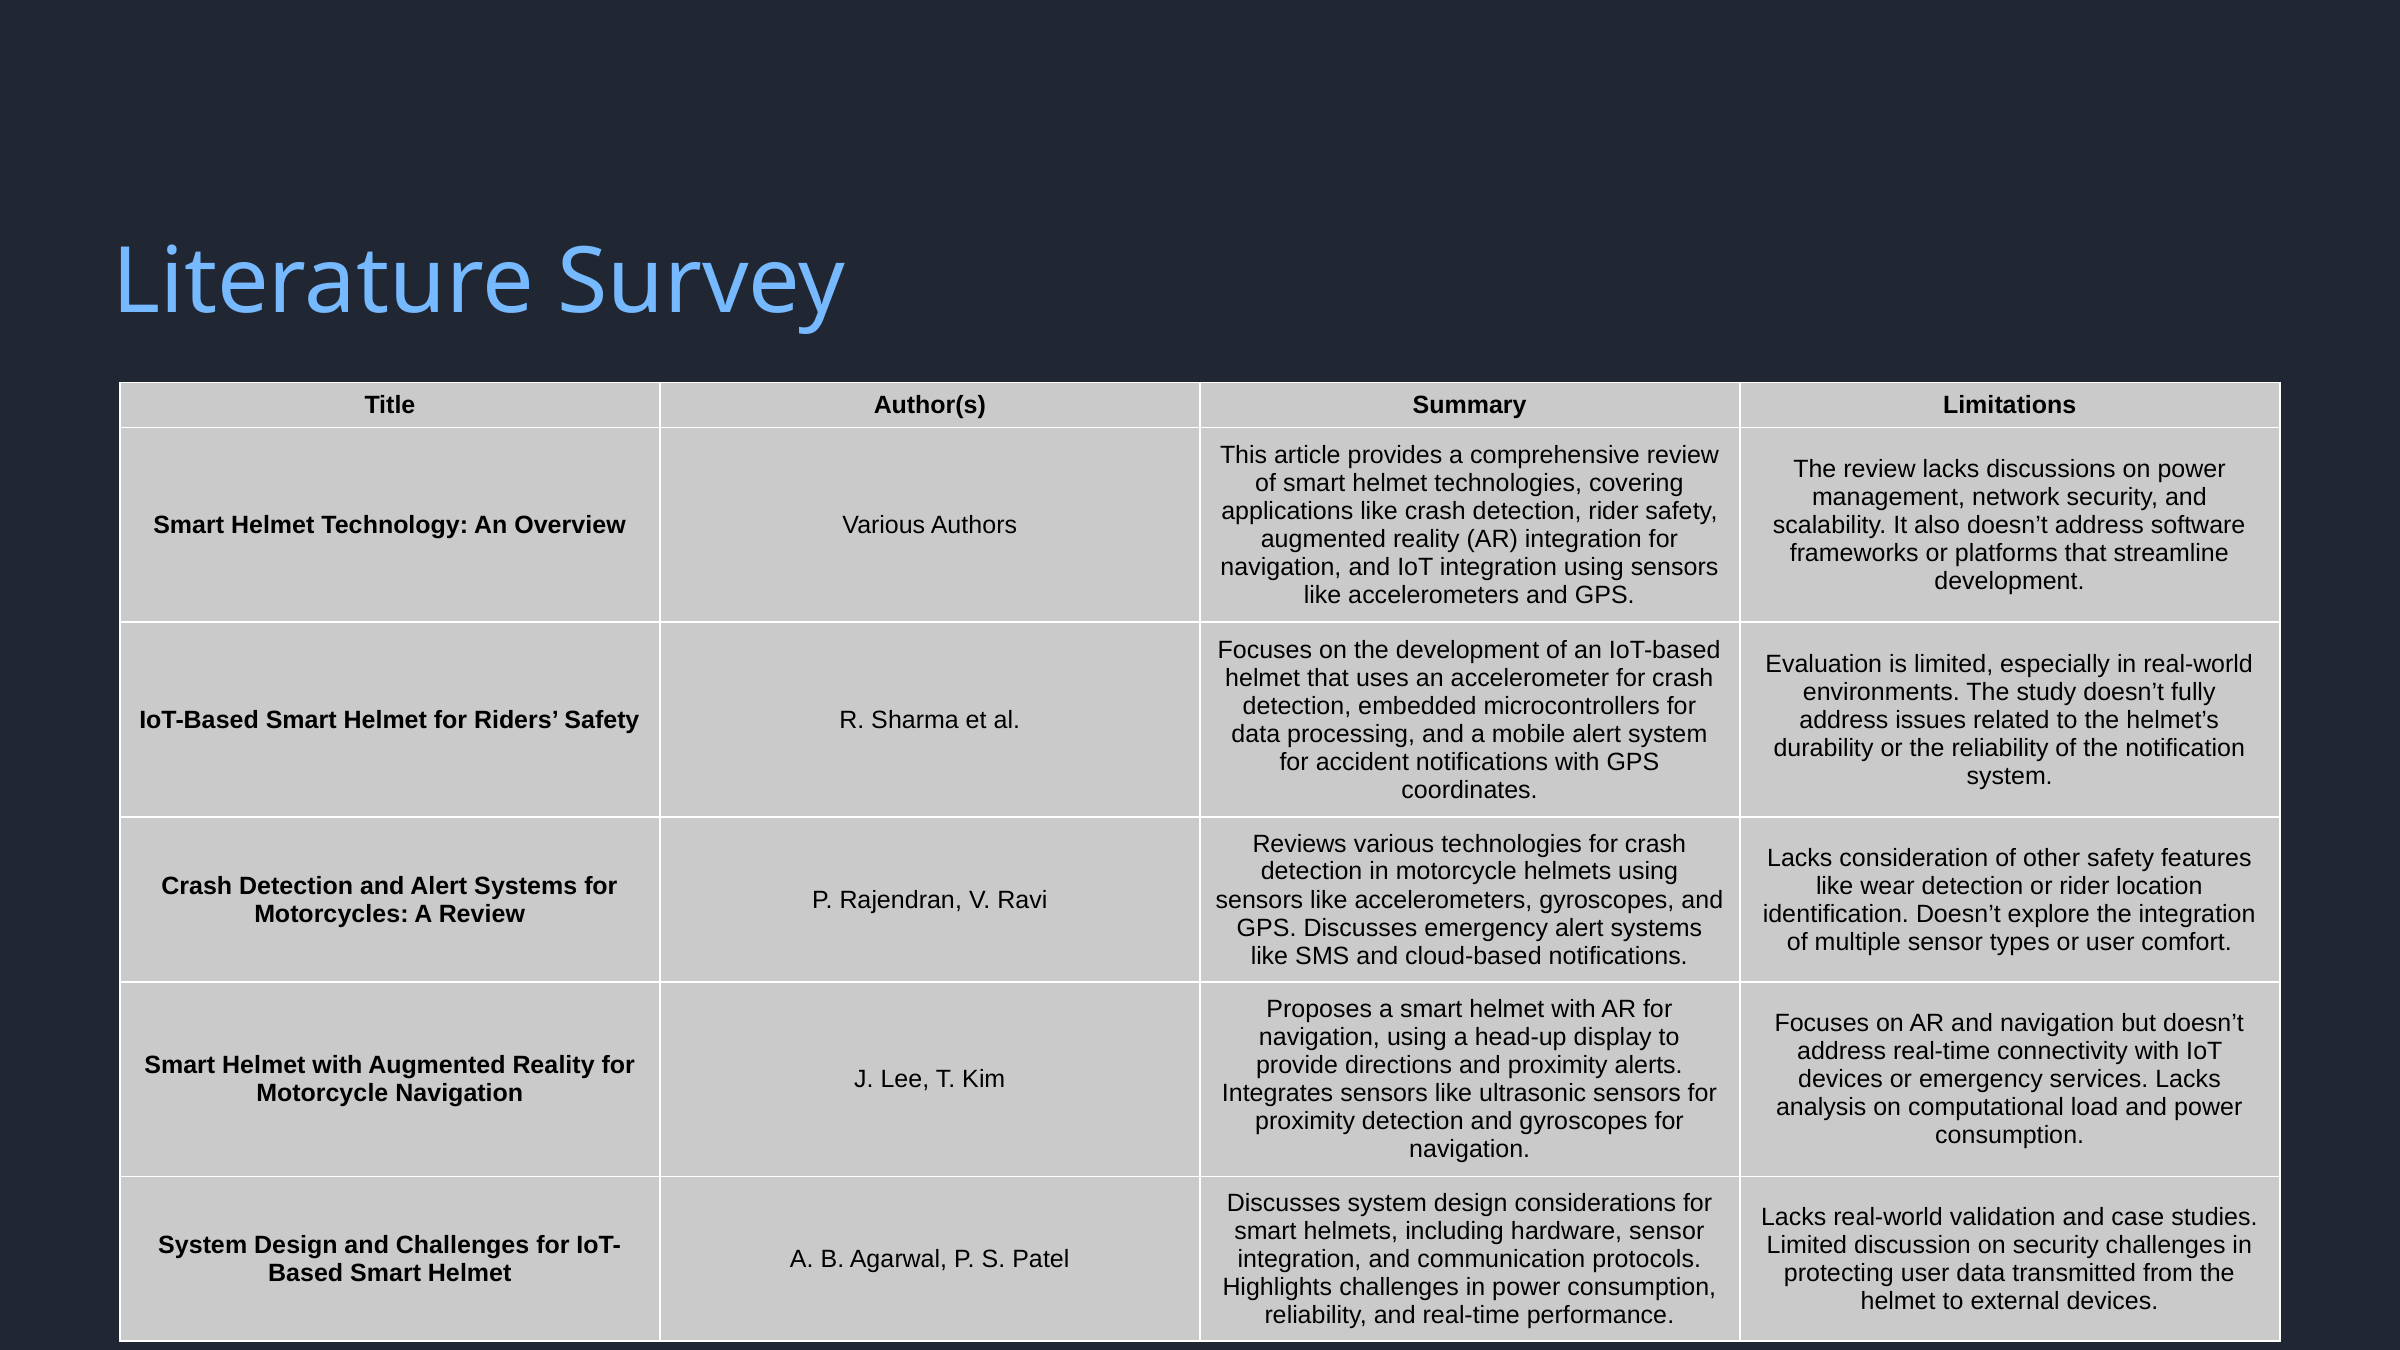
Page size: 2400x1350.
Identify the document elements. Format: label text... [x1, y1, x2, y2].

table_cell R. Sharma et al. [661, 623, 1199, 816]
table_cell Lacks consideration of other safety features like wear detection or rider location identification. Doesn’t explore the integration of multiple sensor types or user comfort. [1741, 818, 2279, 981]
table_cell Focuses on the development of an IoT-based helmet that uses an accelerometer for crash detection, embedded microcontrollers for data processing, and a mobile alert system for accident notifications with GPS coordinates. [1201, 623, 1739, 816]
table_cell J. Lee, T. Kim [661, 983, 1199, 1176]
table_cell Focuses on AR and navigation but doesn’t address real-time connectivity with IoT devices or emergency services. Lacks analysis on computational load and power consumption. [1741, 983, 2279, 1176]
table_cell Smart Helmet with Augmented Reality for Motorcycle Navigation [121, 983, 659, 1176]
table_cell P. Rajendran, V. Ravi [661, 818, 1199, 981]
table_cell Reviews various technologies for crash detection in motorcycle helmets using sensors like accelerometers, gyroscopes, and GPS. Discusses emergency alert systems like SMS and cloud-based notifications. [1201, 818, 1739, 981]
table_cell Crash Detection and Alert Systems for Motorcycles: A Review [121, 818, 659, 981]
table_cell Evaluation is limited, especially in real-world environments. The study doesn’t fully address issues related to the helmet’s durability or the reliability of the notification system. [1741, 623, 2279, 816]
table_cell Proposes a smart helmet with AR for navigation, using a head-up display to provide directions and proximity alerts. Integrates sensors like ultrasonic sensors for proximity detection and gyroscopes for navigation. [1201, 983, 1739, 1176]
table_cell Smart Helmet Technology: An Overview [121, 428, 659, 621]
text_box Literature Survey [112, 215, 846, 331]
table_cell IoT-Based Smart Helmet for Riders’ Safety [121, 623, 659, 816]
table_cell Discusses system design considerations for smart helmets, including hardware, sensor integration, and communication protocols. Highlights challenges in power consumption, reliability, and real-time performance. [1201, 1177, 1739, 1340]
table_cell The review lacks discussions on power management, network security, and scalability. It also doesn’t address software frameworks or platforms that streamline development. [1741, 428, 2279, 621]
table_header Summary [1201, 383, 1739, 427]
table_cell Various Authors [661, 428, 1199, 621]
table_header Author(s) [661, 383, 1199, 427]
table_header Limitations [1741, 383, 2279, 427]
table_cell A. B. Agarwal, P. S. Patel [661, 1177, 1199, 1340]
table_cell System Design and Challenges for IoT-Based Smart Helmet [121, 1177, 659, 1340]
table_cell This article provides a comprehensive review of smart helmet technologies, covering applications like crash detection, rider safety, augmented reality (AR) integration for navigation, and IoT integration using sensors like accelerometers and GPS. [1201, 428, 1739, 621]
table_cell Lacks real-world validation and case studies. Limited discussion on security challenges in protecting user data transmitted from the helmet to external devices. [1741, 1177, 2279, 1340]
table_header Title [121, 383, 659, 427]
